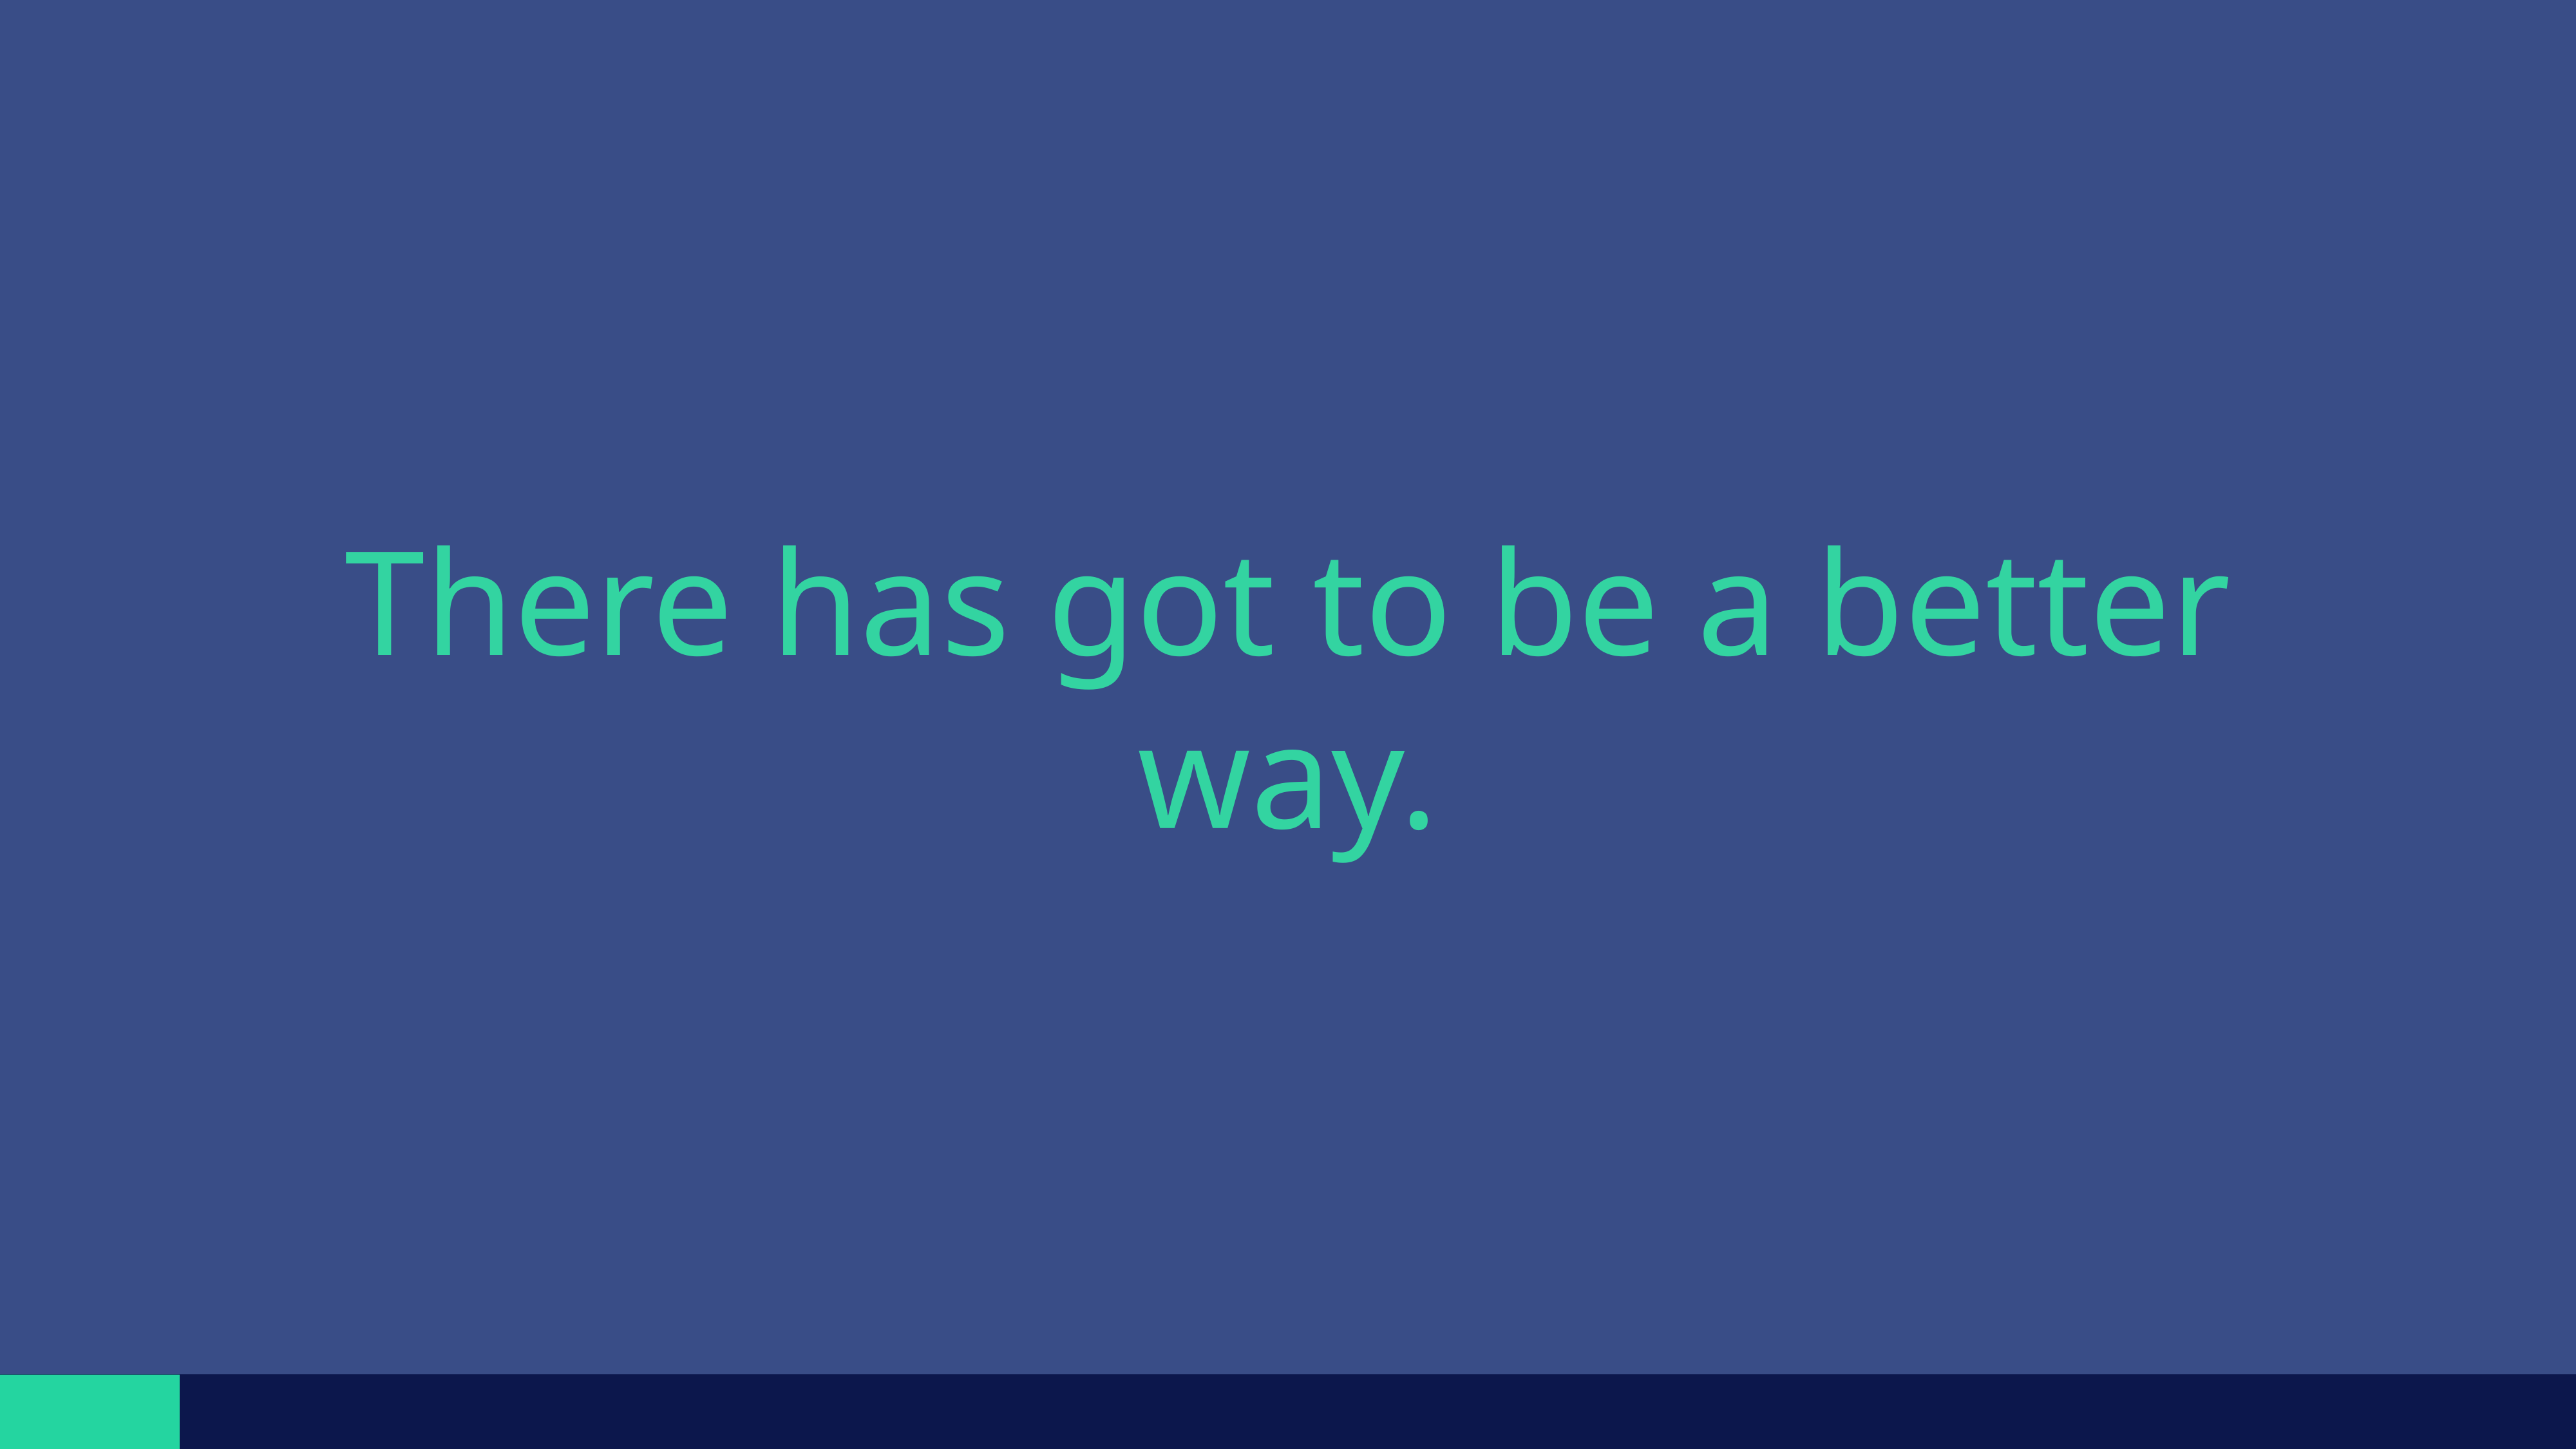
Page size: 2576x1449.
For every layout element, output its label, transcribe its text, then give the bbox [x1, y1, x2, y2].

title There has got to be a better way. [178, 563, 2398, 806]
text_box [180, 1374, 2576, 1449]
text_box [0, 0, 2576, 1374]
text_box [0, 1374, 180, 1449]
